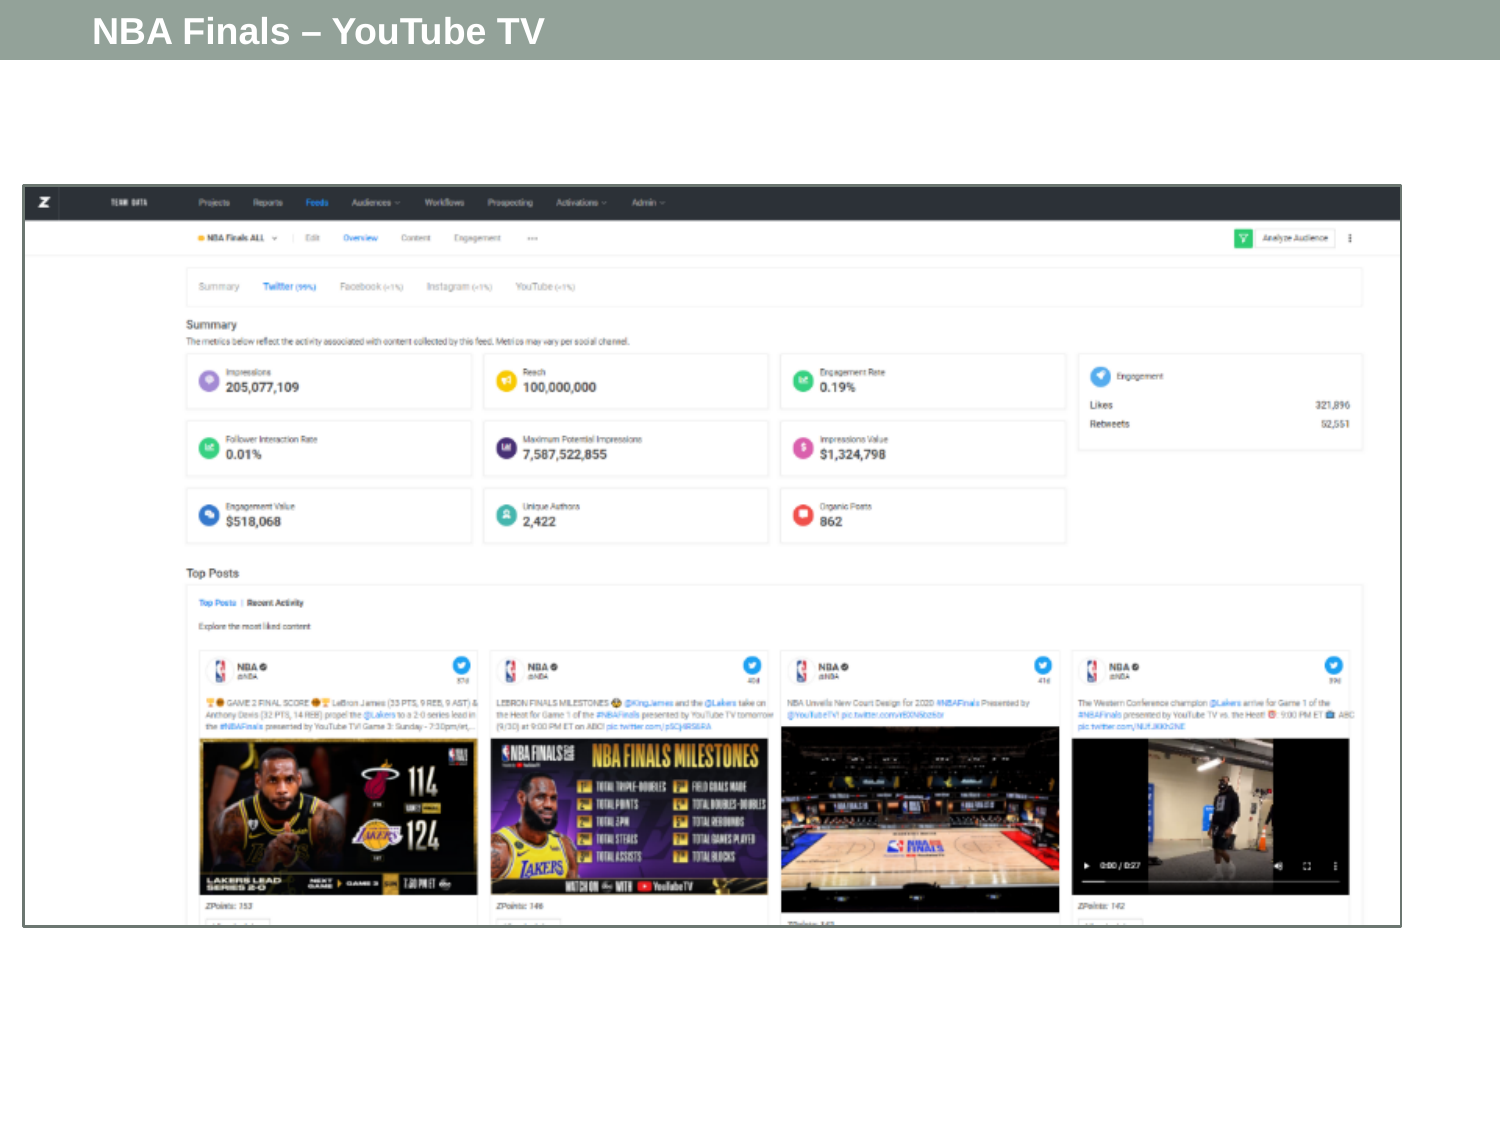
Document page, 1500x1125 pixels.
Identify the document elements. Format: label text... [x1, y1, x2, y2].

text_box NBA Finals – YouTube TV [77, 0, 561, 60]
picture [24, 186, 1401, 926]
